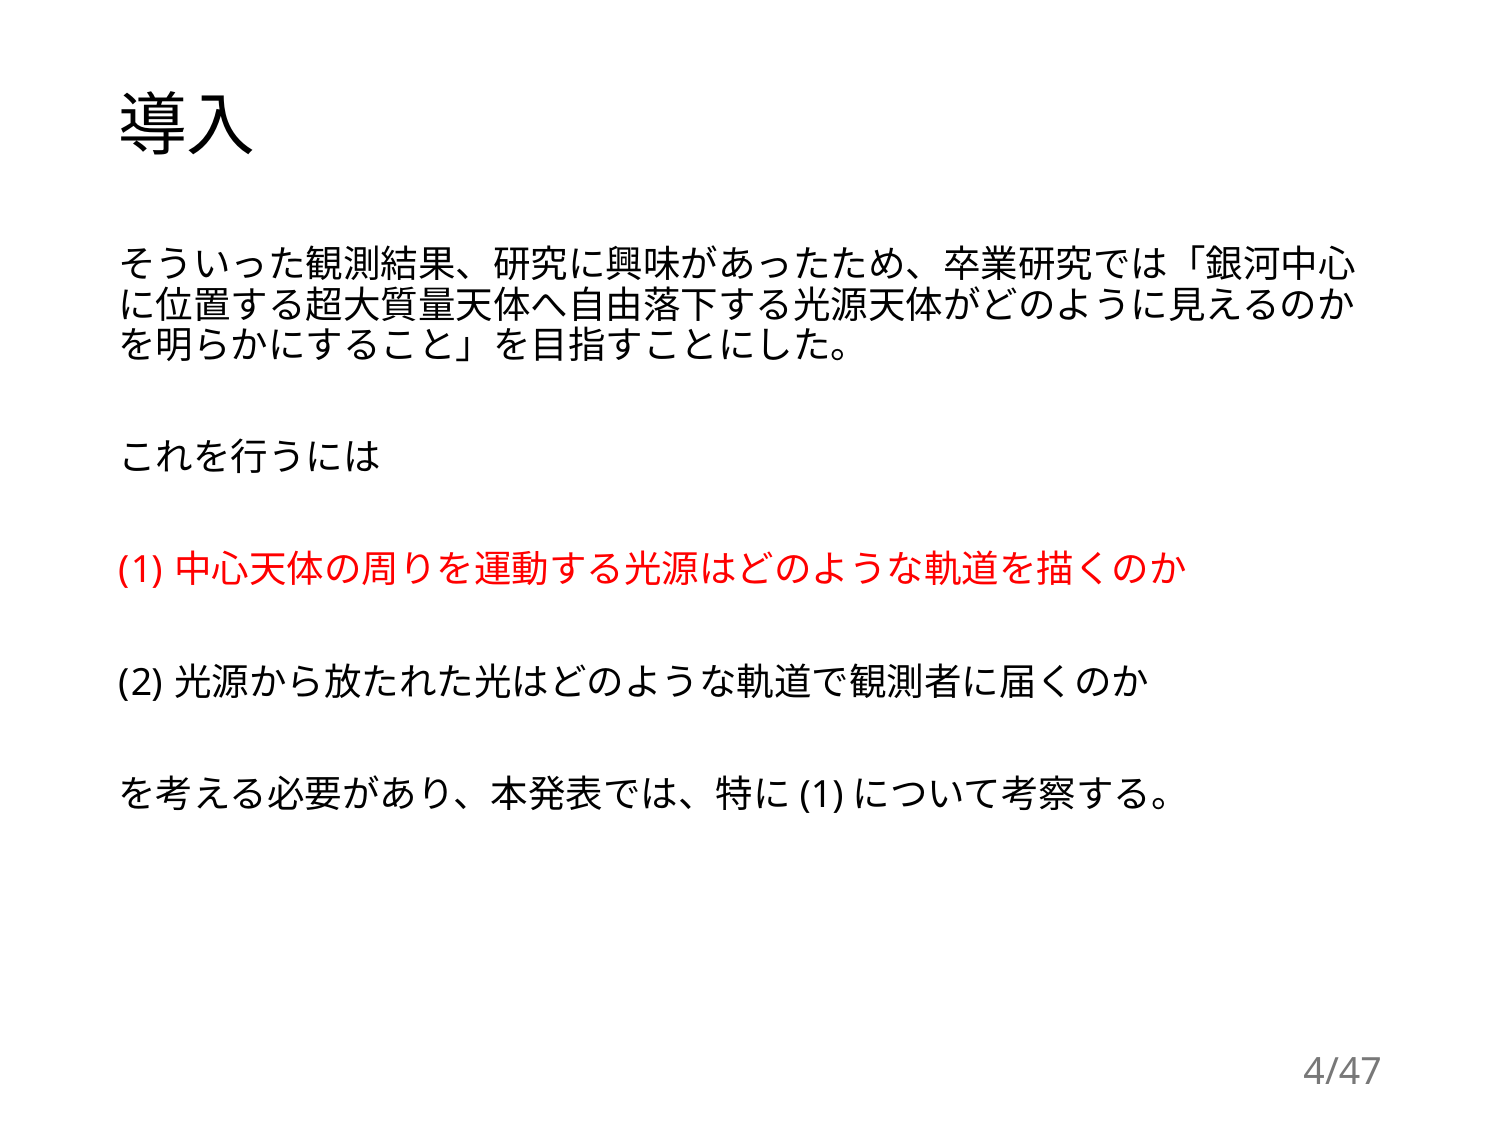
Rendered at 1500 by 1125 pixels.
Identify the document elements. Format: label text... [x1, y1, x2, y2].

title 導入 [103, 59, 1397, 195]
list そういった観測結果、研究に興味があったため、卒業研究では「銀河中心に位置する超大質量天体へ自由落下する光源天体がどのように見えるのかを明らかにすること」を目指すことにした。 これを行うには 中心天体の周りを運動する光源はどのような軌道を描くのか 光源から放たれた光はどのような軌道で観測者に届くのか を考える必要があり、本発表では、特に(1)について考察する。 [103, 237, 1397, 1066]
slide_number 4/47 [1059, 1042, 1397, 1103]
